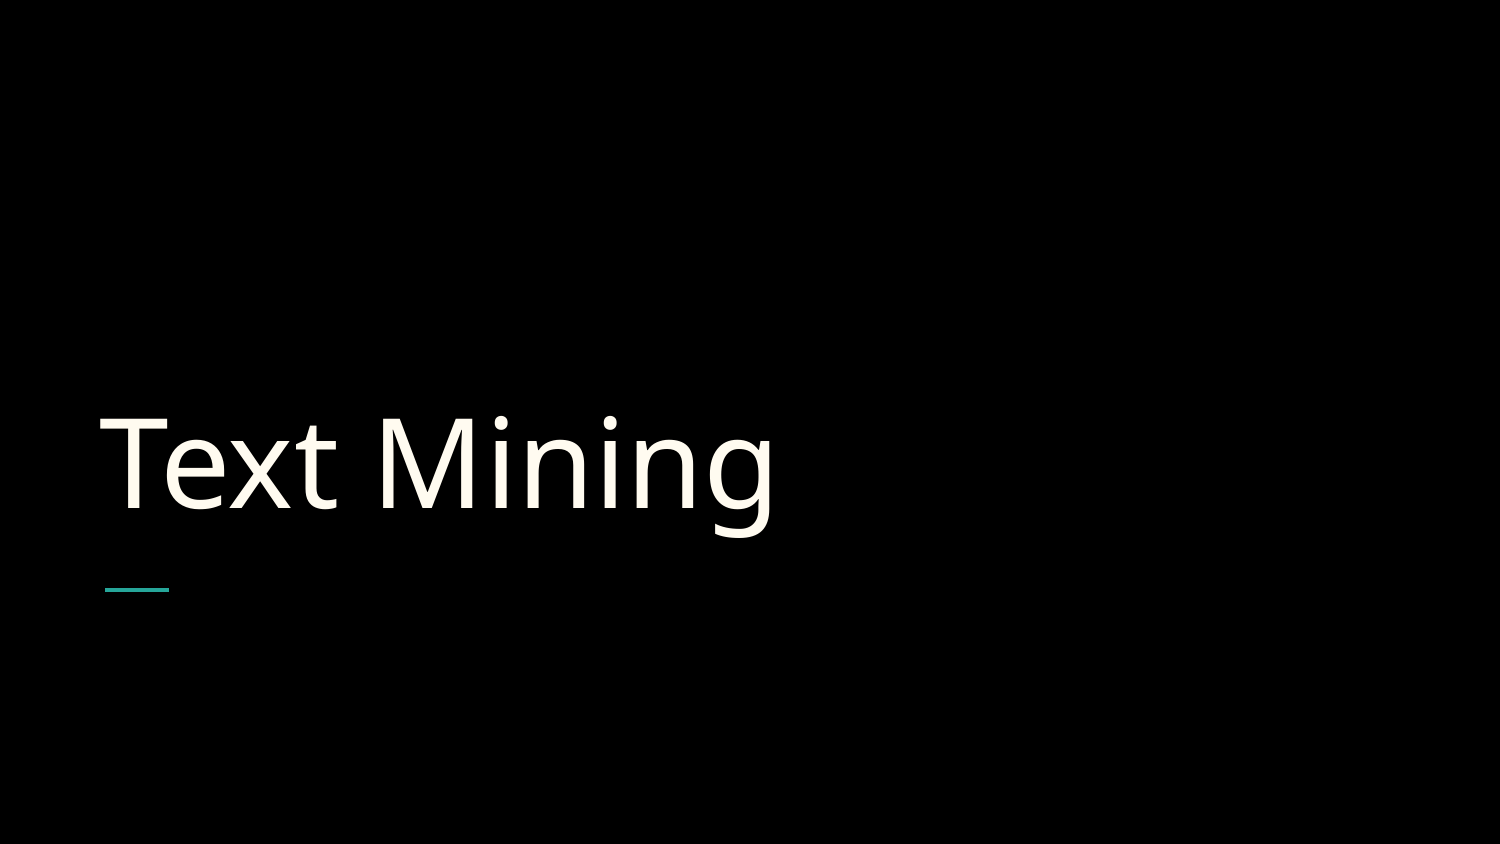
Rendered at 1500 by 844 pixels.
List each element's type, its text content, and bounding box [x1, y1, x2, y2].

title Text Mining [84, 310, 1416, 561]
